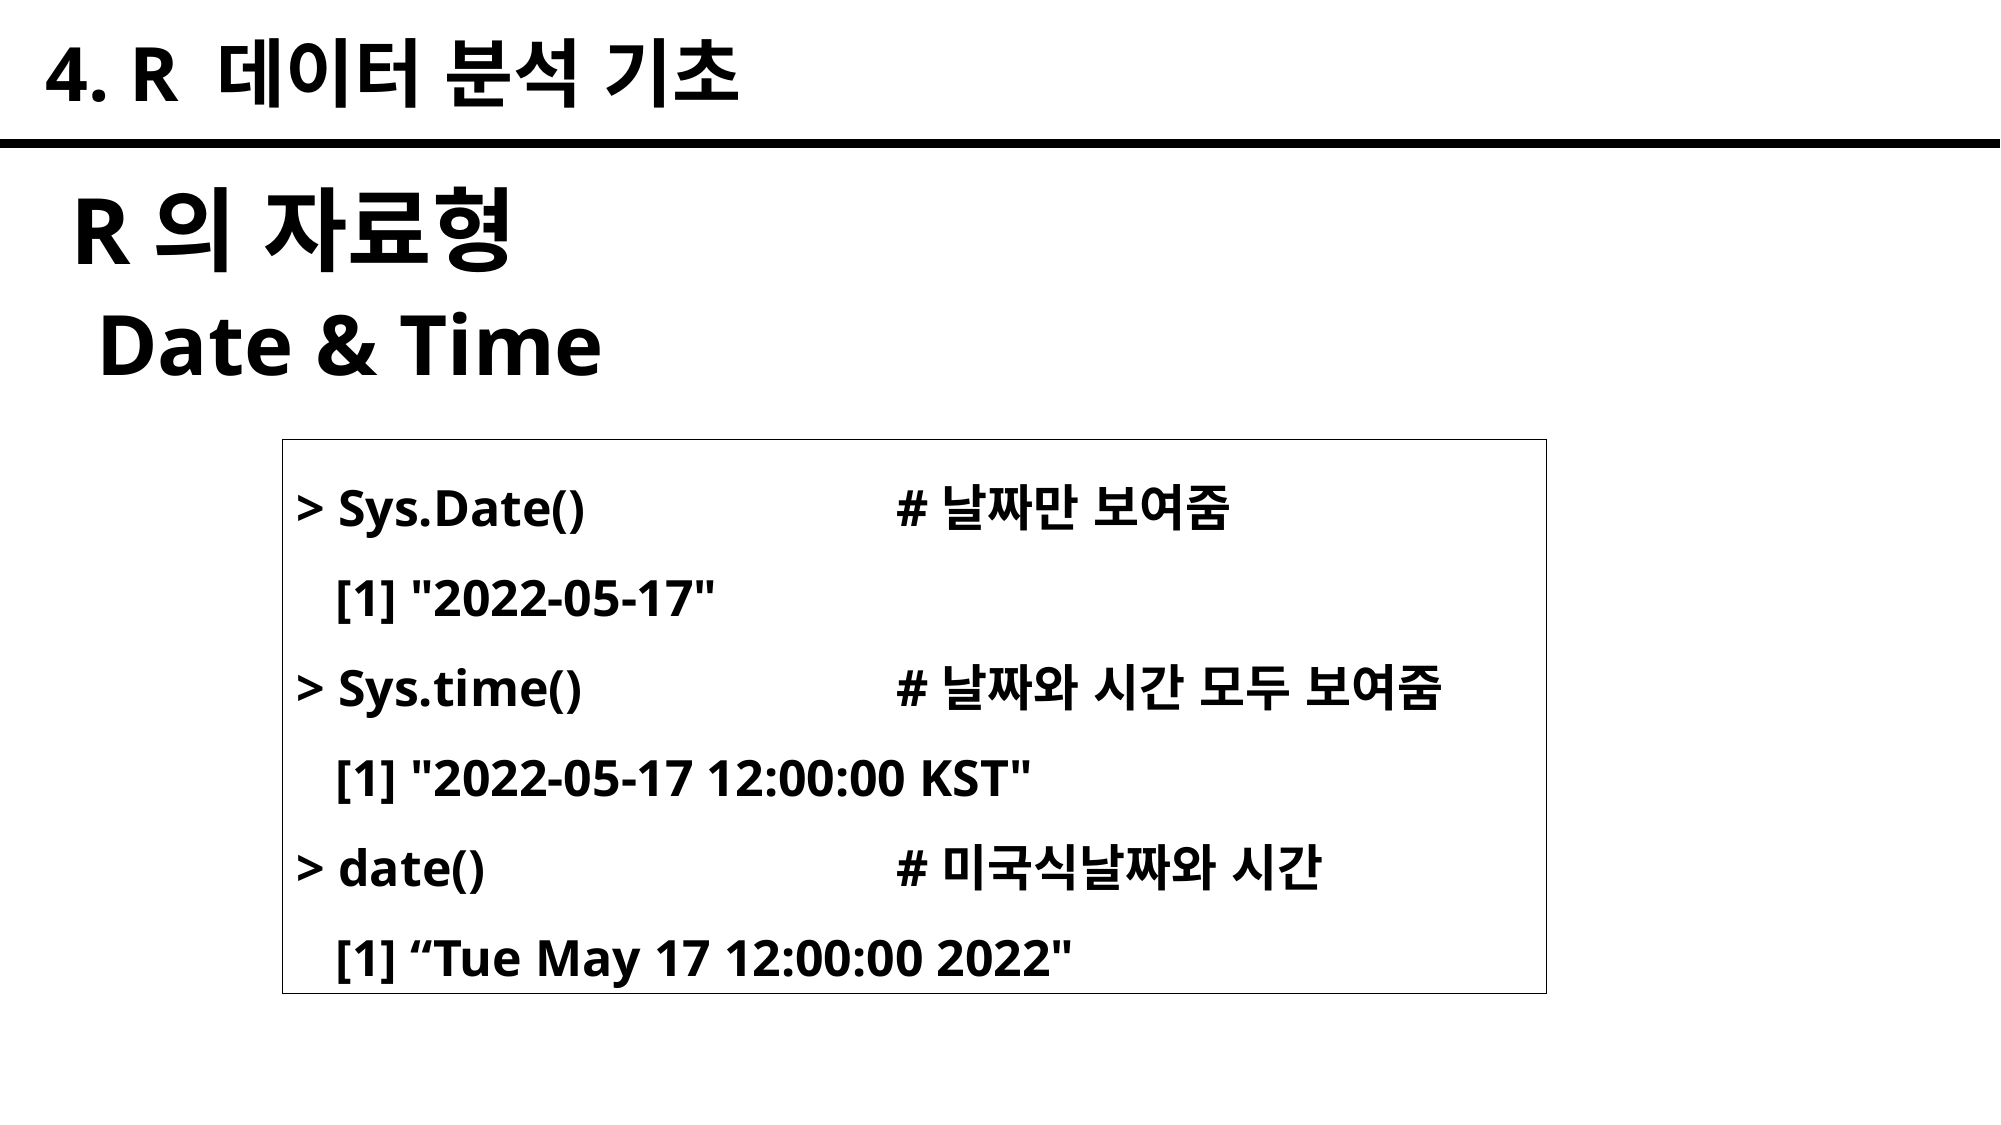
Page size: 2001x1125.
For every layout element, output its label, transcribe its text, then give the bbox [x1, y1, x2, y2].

text_box > Sys.Date() #날짜만 보여줌 [1] "2022-05-17" > Sys.time() #날짜와 시간 모두 보여줌 [1] "2022-05-17 12:00:00 KST" > date() #미국식날짜와 시간 [1] “Tue May 17 12:00:00 2022" [282, 439, 1547, 994]
text_box Date & Time [81, 291, 815, 400]
text_box 4. R 데이터 분석 기초 [30, 19, 1315, 125]
text_box R의 자료형 [55, 165, 1292, 291]
